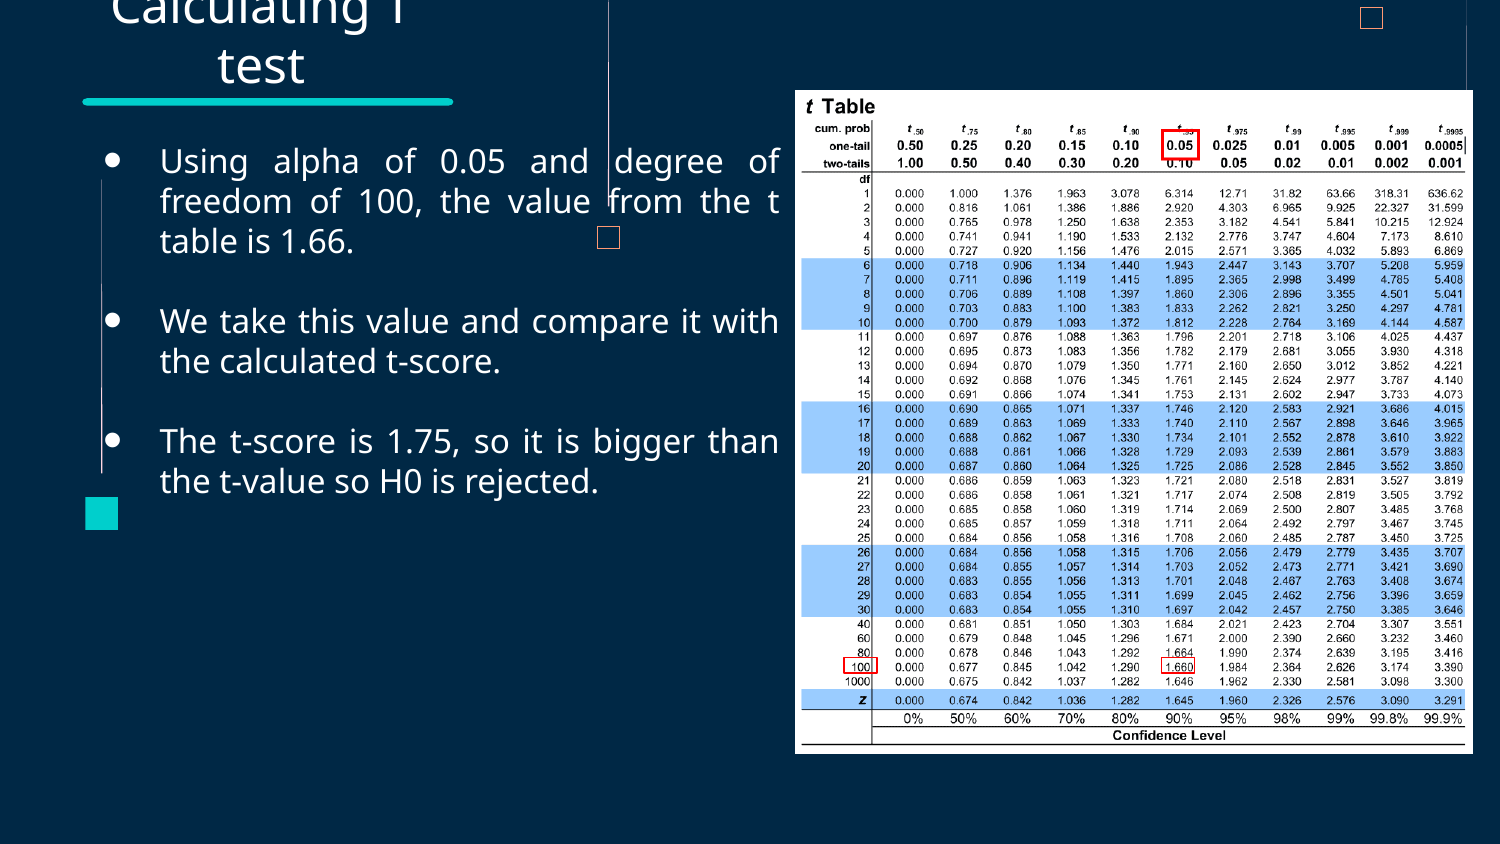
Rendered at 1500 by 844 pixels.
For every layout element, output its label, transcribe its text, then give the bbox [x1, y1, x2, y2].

subtitle Using alpha of 0.05 and degree of freedom of 100, the value from the t table is 1.66. We take this value and compare it with the calculated t-score. The t-score is 1.75, so it is bigger than the t-value so H0 is rejected. [69, 125, 790, 565]
picture [795, 90, 1473, 754]
title Calculating T test [69, 43, 454, 109]
